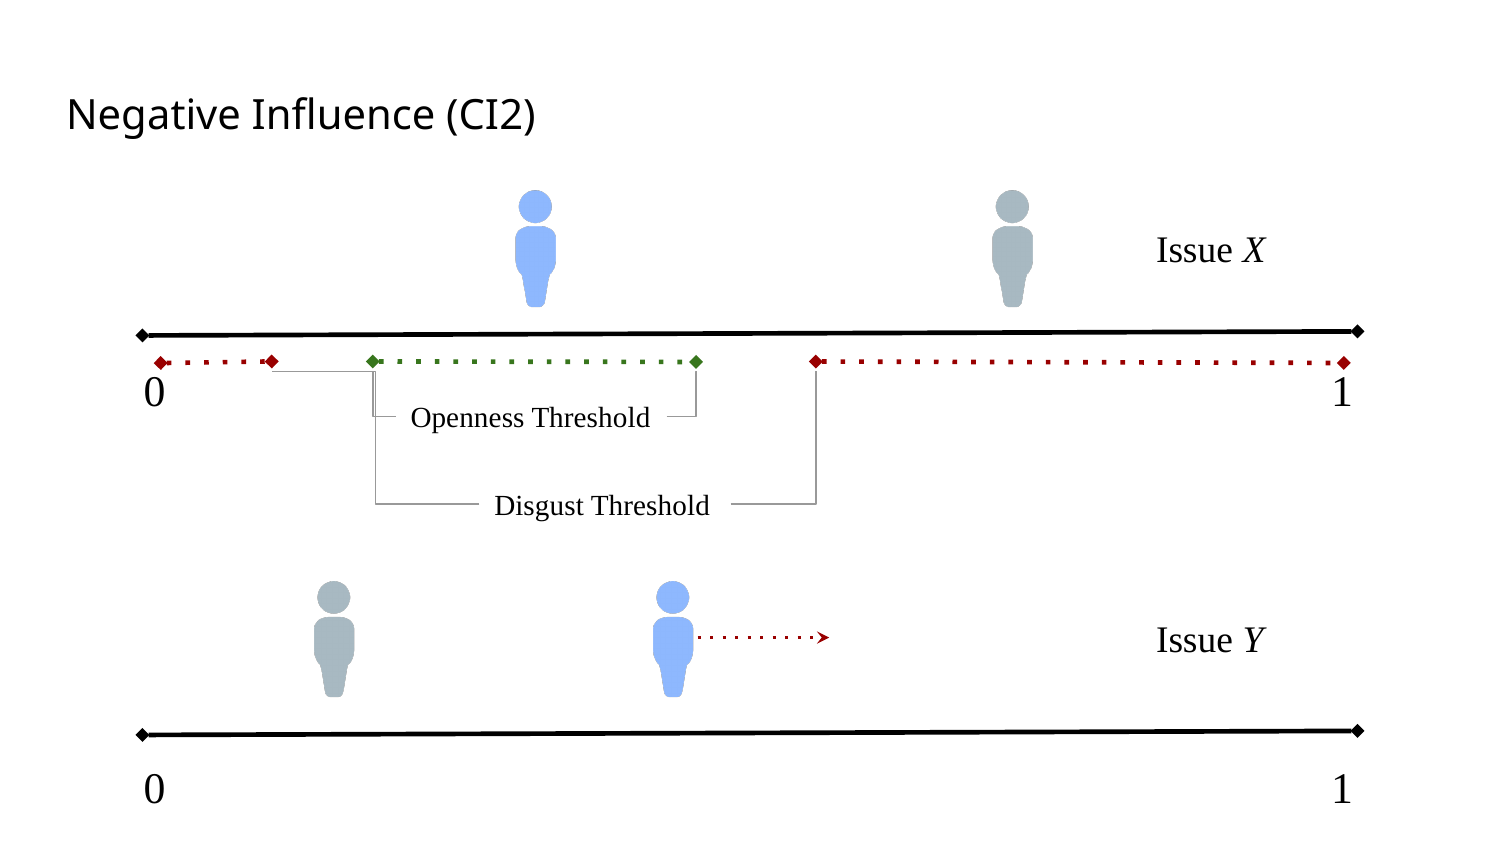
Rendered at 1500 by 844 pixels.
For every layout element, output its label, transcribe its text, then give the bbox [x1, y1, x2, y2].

text_box 1 [1315, 347, 1384, 430]
text_box 0 [128, 744, 197, 827]
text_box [271, 371, 480, 505]
text_box 0 [128, 347, 197, 430]
picture [931, 168, 1090, 326]
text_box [142, 331, 1358, 336]
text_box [730, 371, 816, 505]
picture [253, 558, 412, 717]
text_box Openness Threshold [484, 383, 667, 449]
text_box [142, 730, 1358, 736]
picture [455, 168, 613, 326]
text_box Negative Influence (CI2) [51, 72, 1449, 167]
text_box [372, 371, 396, 417]
picture [592, 558, 751, 717]
text_box Issue Y [1140, 599, 1358, 675]
text_box 1 [1315, 744, 1384, 827]
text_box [666, 371, 697, 417]
text_box Issue X [1140, 210, 1358, 286]
text_box Disgust Threshold [479, 471, 731, 537]
